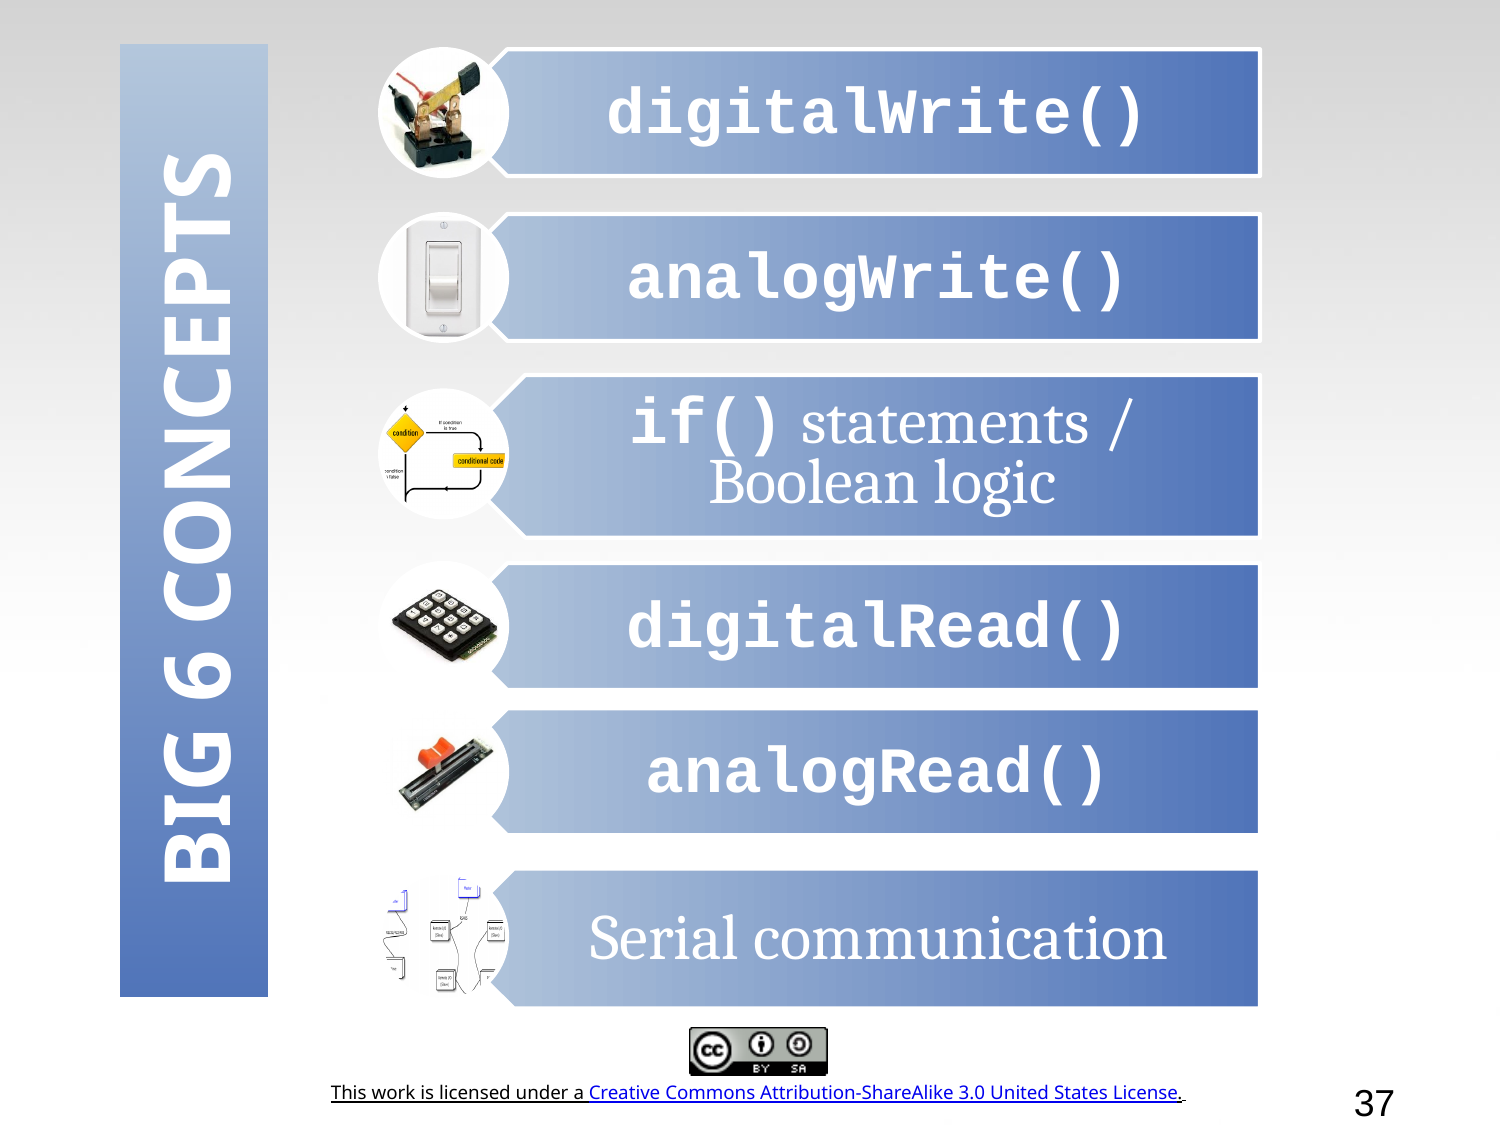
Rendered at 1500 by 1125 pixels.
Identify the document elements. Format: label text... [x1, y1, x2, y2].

text_box analogWrite() [489, 214, 1261, 341]
text_box BIG 6 CONCEPTS [120, 44, 268, 997]
text_box if() statements / Boolean logic [488, 374, 1261, 538]
picture [0, 0, 1500, 1125]
text_box [380, 562, 508, 690]
text_box Serial communication [488, 868, 1261, 1009]
text_box [380, 214, 508, 341]
text_box digitalWrite() [489, 49, 1261, 177]
text_box [380, 708, 508, 836]
text_box analogRead() [489, 708, 1261, 836]
text_box [380, 873, 508, 1000]
text_box [380, 49, 508, 177]
text_box digitalRead() [489, 563, 1261, 691]
text_box [199, 54, 1444, 1019]
text_box [380, 390, 508, 518]
